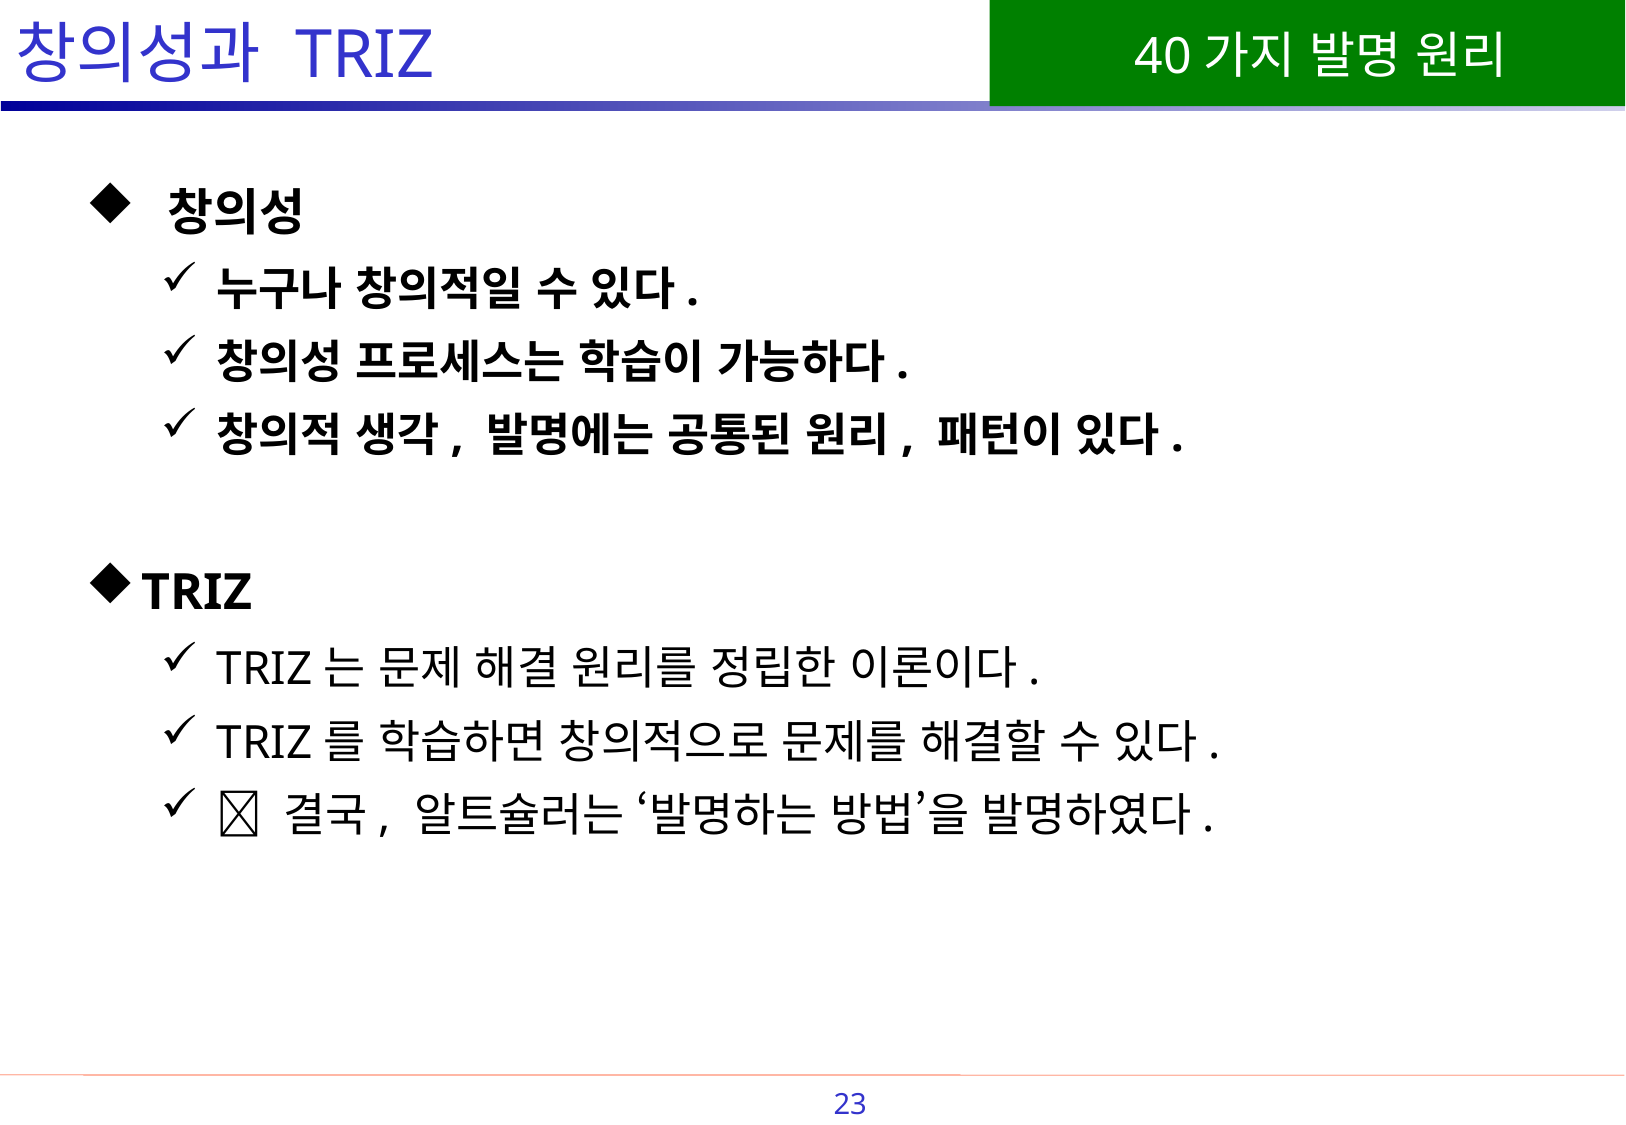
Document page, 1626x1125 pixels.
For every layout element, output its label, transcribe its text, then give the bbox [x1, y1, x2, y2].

text_box 창의성 누구나 창의적일 수 있다. 창의성 프로세스는 학습이 가능하다. 창의적 생각, 발명에는 공통된 원리, 패턴이 있다. TRIZ TRIZ는 문제 해결 원리를 정립한 이론이다. TRIZ를 학습하면 창의적으로 문제를 해결할 수 있다.  결국, 알트슐러는 ‘발명하는 방법’을 발명하였다. [70, 172, 1581, 848]
title 창의성과 TRIZ [0, 0, 1466, 153]
